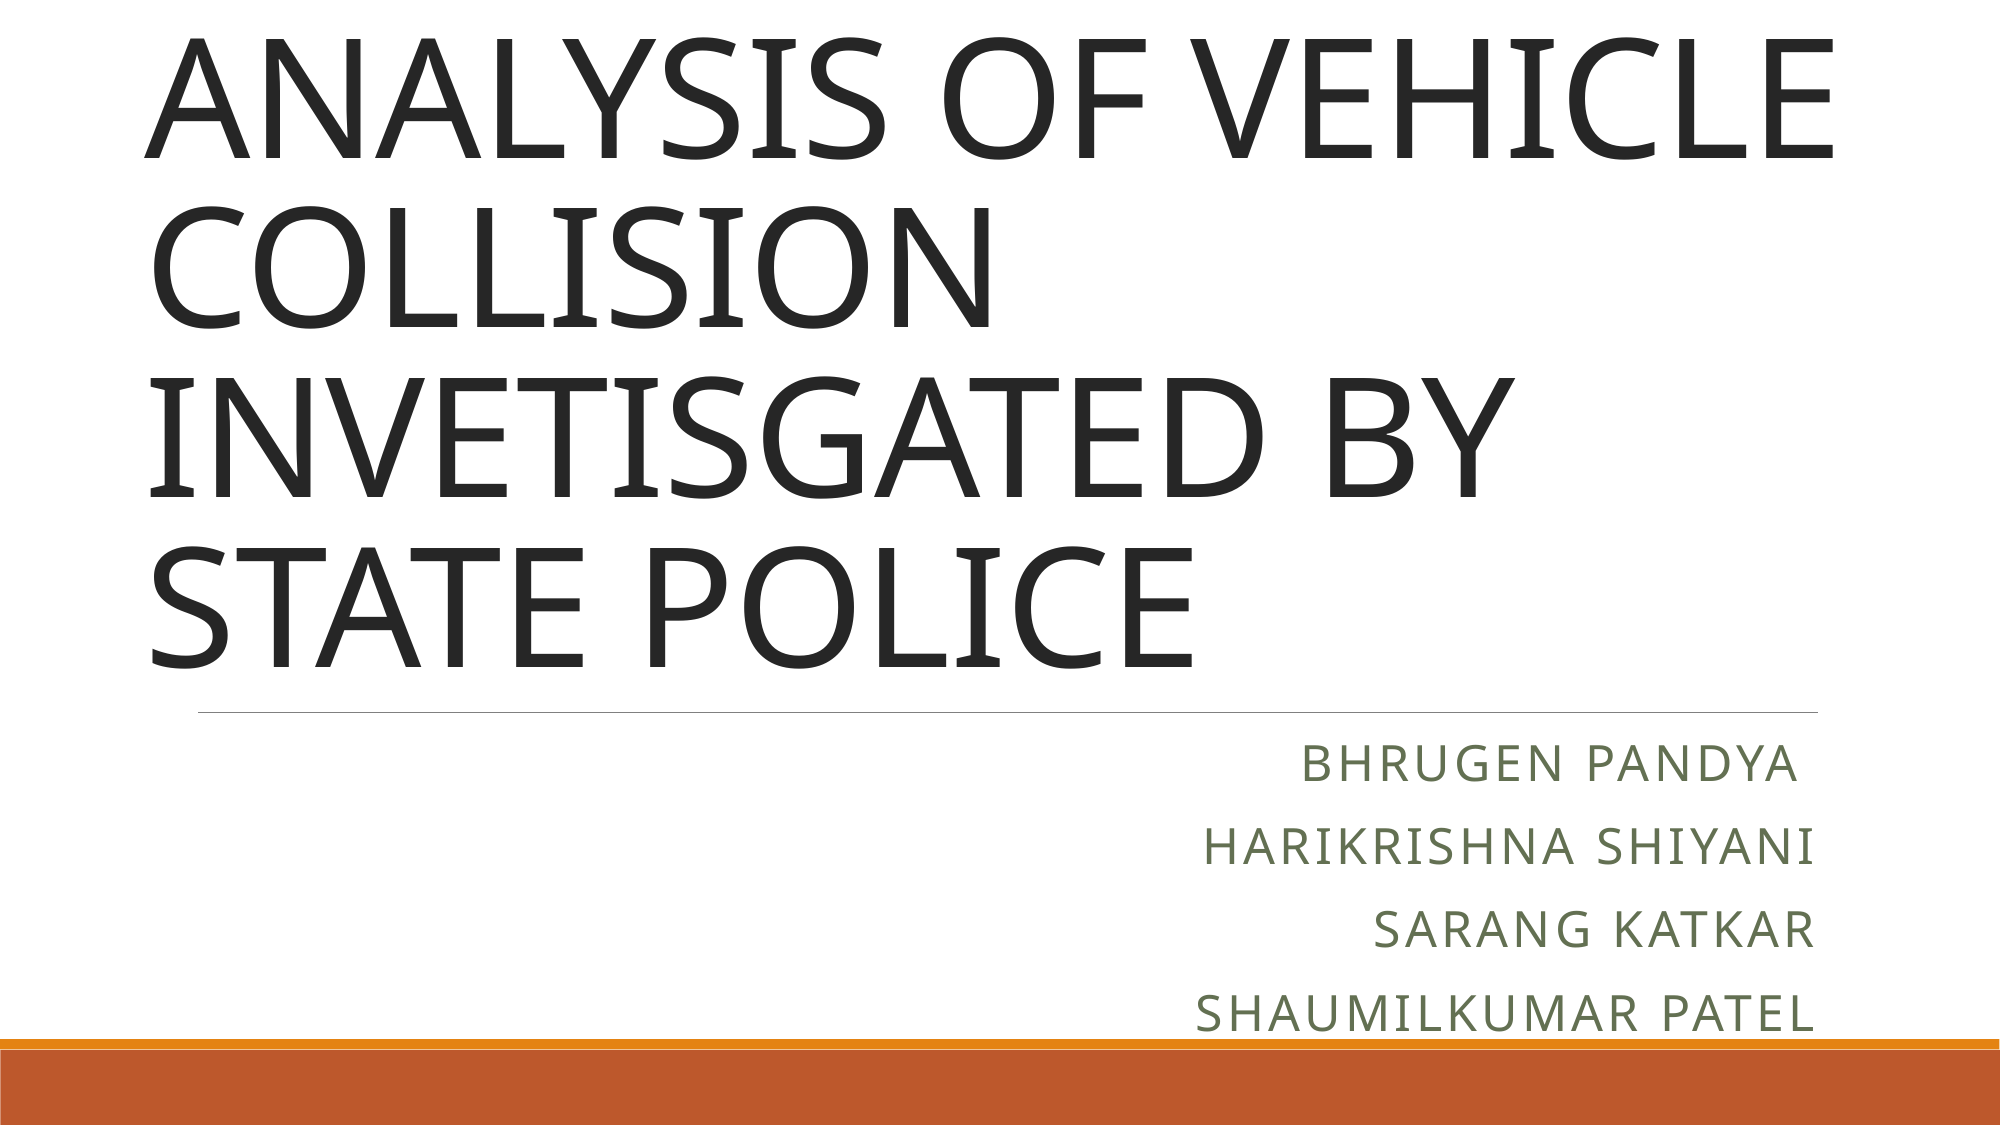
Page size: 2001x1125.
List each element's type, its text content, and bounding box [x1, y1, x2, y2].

subtitle BHRUGEN PANDYA HARIKRISHNA SHIYANI SARANG KATKAR SHAUMILKUMAR PATEL [180, 730, 1831, 919]
title ANALYSIS OF VEHICLE COLLISION INVETISGATED BY STATE POLICE [129, 124, 1938, 710]
